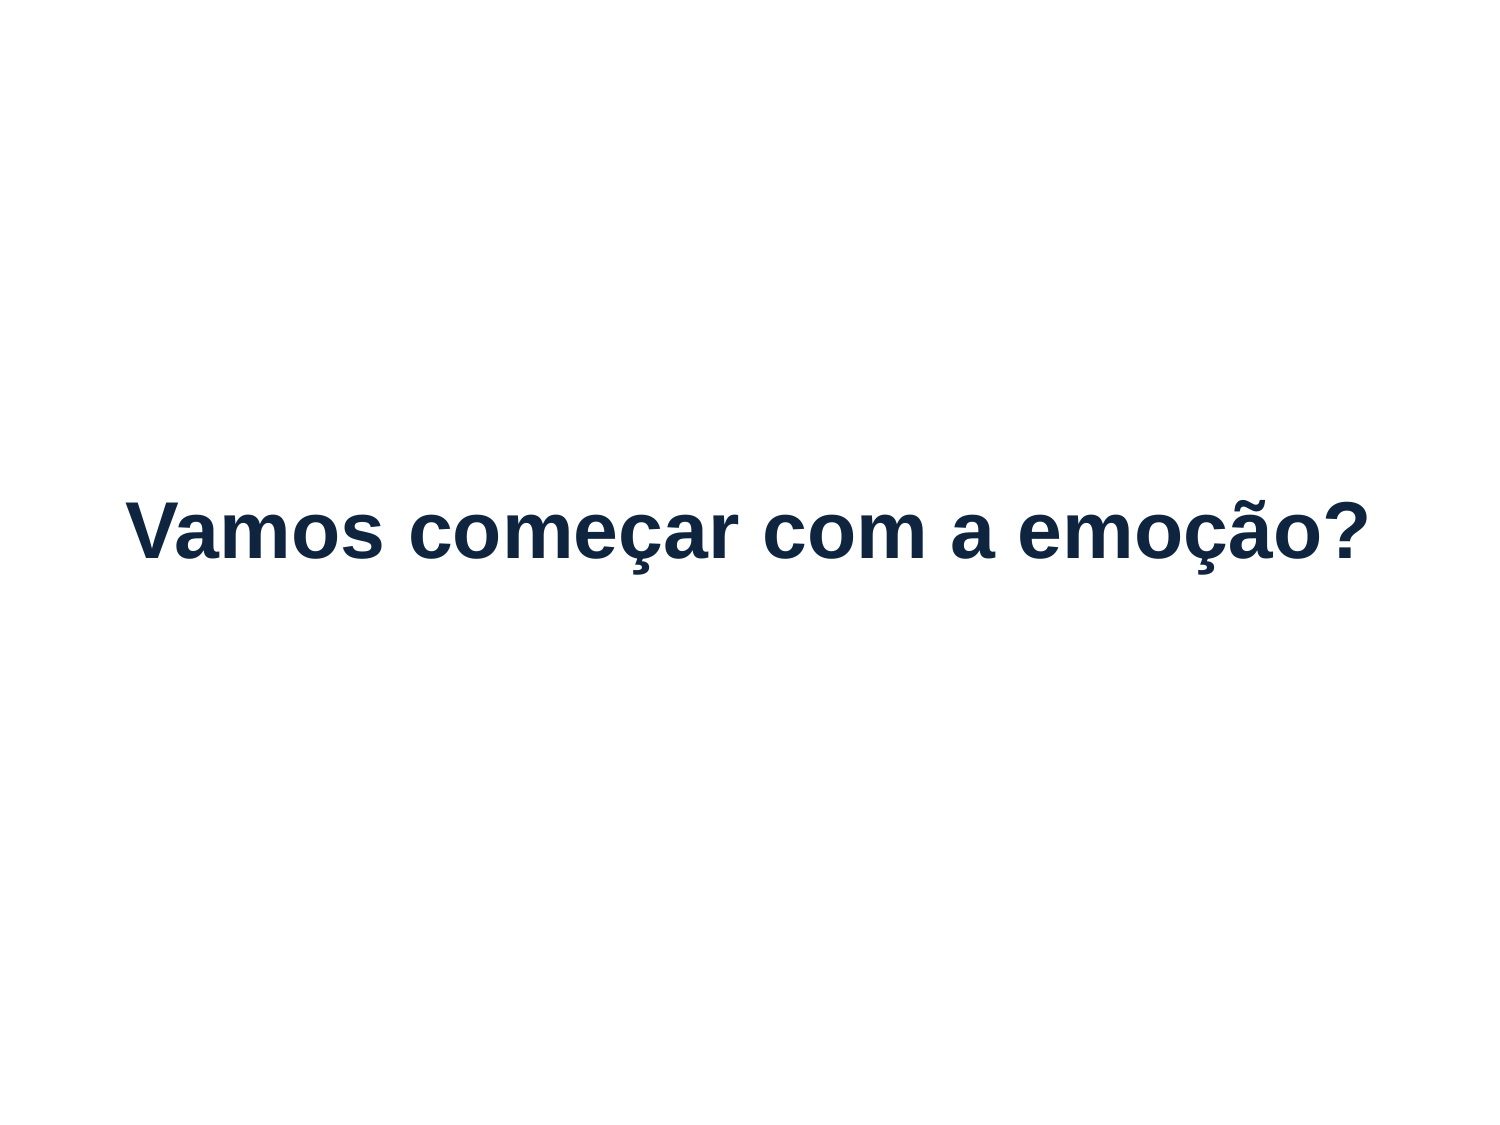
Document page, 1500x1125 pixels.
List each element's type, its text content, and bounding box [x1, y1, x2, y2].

title Vamos começar com a emoção? [75, 432, 1425, 621]
